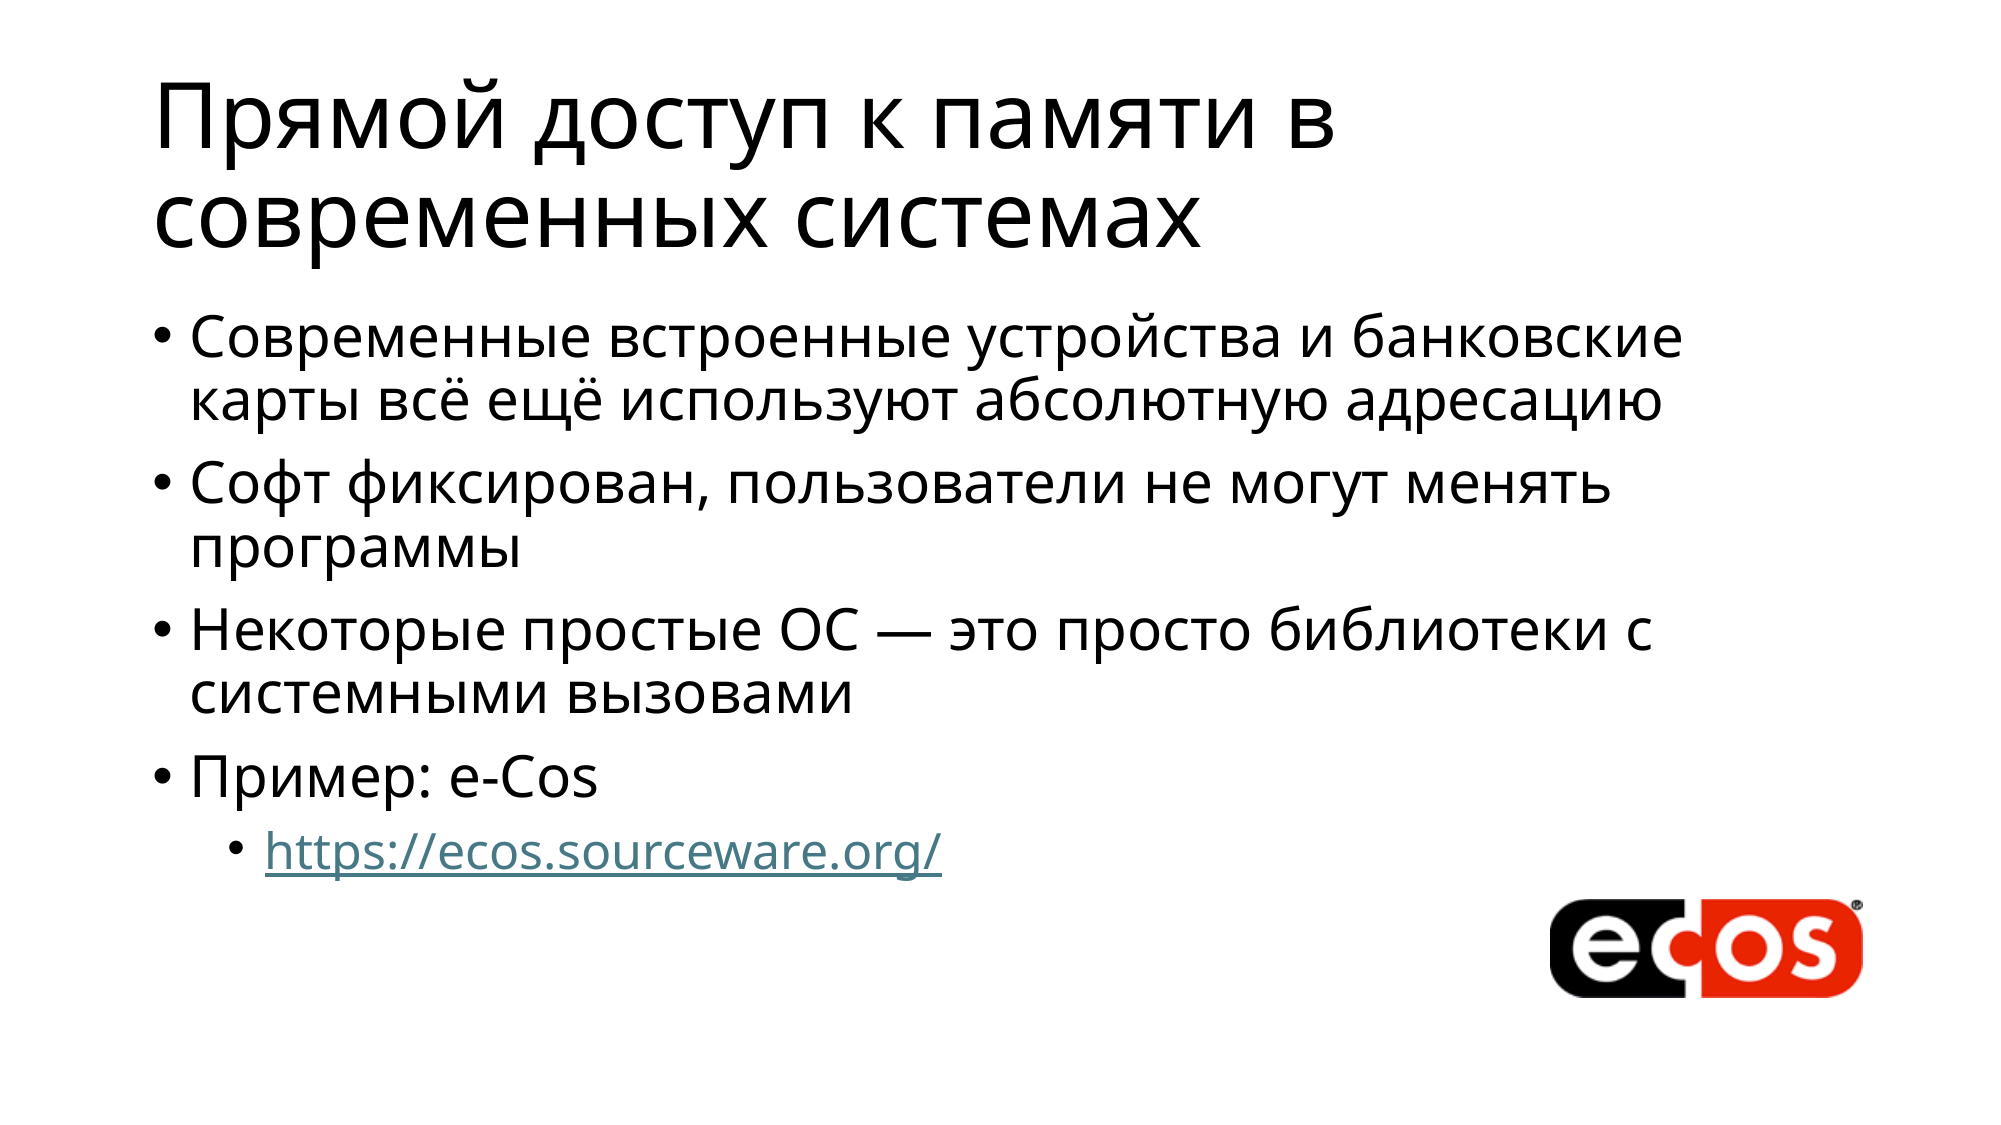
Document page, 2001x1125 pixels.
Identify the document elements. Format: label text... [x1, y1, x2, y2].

picture [1549, 898, 1863, 999]
list Современные встроенные устройства и банковские карты всё ещё используют абсолютную адресацию Софт фиксирован, пользователи не могут менять программы Некоторые простые ОС — это просто библиотеки с системными вызовами Пример: e-Cos https://ecos.sourceware.org/ [137, 299, 1863, 1014]
title Прямой доступ к памяти в современных системах [137, 59, 1863, 278]
